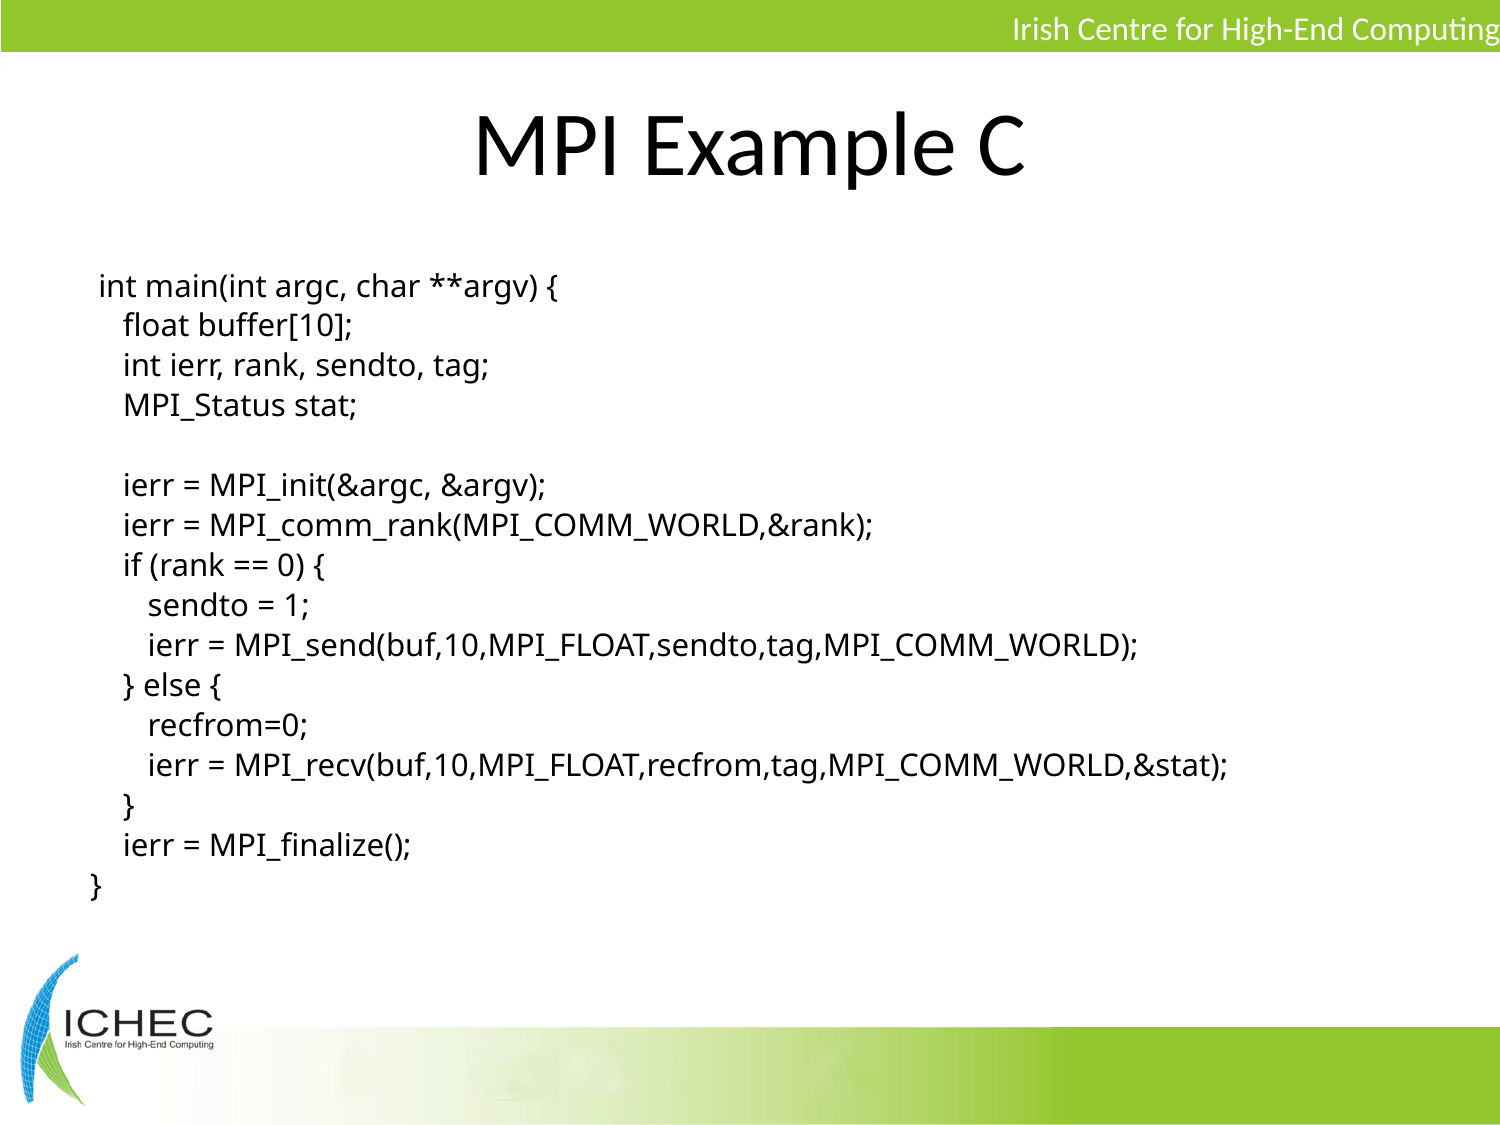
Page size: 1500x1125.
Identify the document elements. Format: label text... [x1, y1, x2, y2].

list int main(int argc, char **argv) { float buffer[10]; int ierr, rank, sendto, tag; MPI_Status stat; ierr = MPI_init(&argc, &argv); ierr = MPI_comm_rank(MPI_COMM_WORLD,&rank); if (rank == 0) { sendto = 1; ierr = MPI_send(buf,10,MPI_FLOAT,sendto,tag,MPI_COMM_WORLD); } else { recfrom=0; ierr = MPI_recv(buf,10,MPI_FLOAT,recfrom,tag,MPI_COMM_WORLD,&stat); } ierr = MPI_finalize(); } [75, 262, 1424, 917]
title MPI Example C [75, 45, 1425, 233]
picture [0, 0, 1500, 1125]
